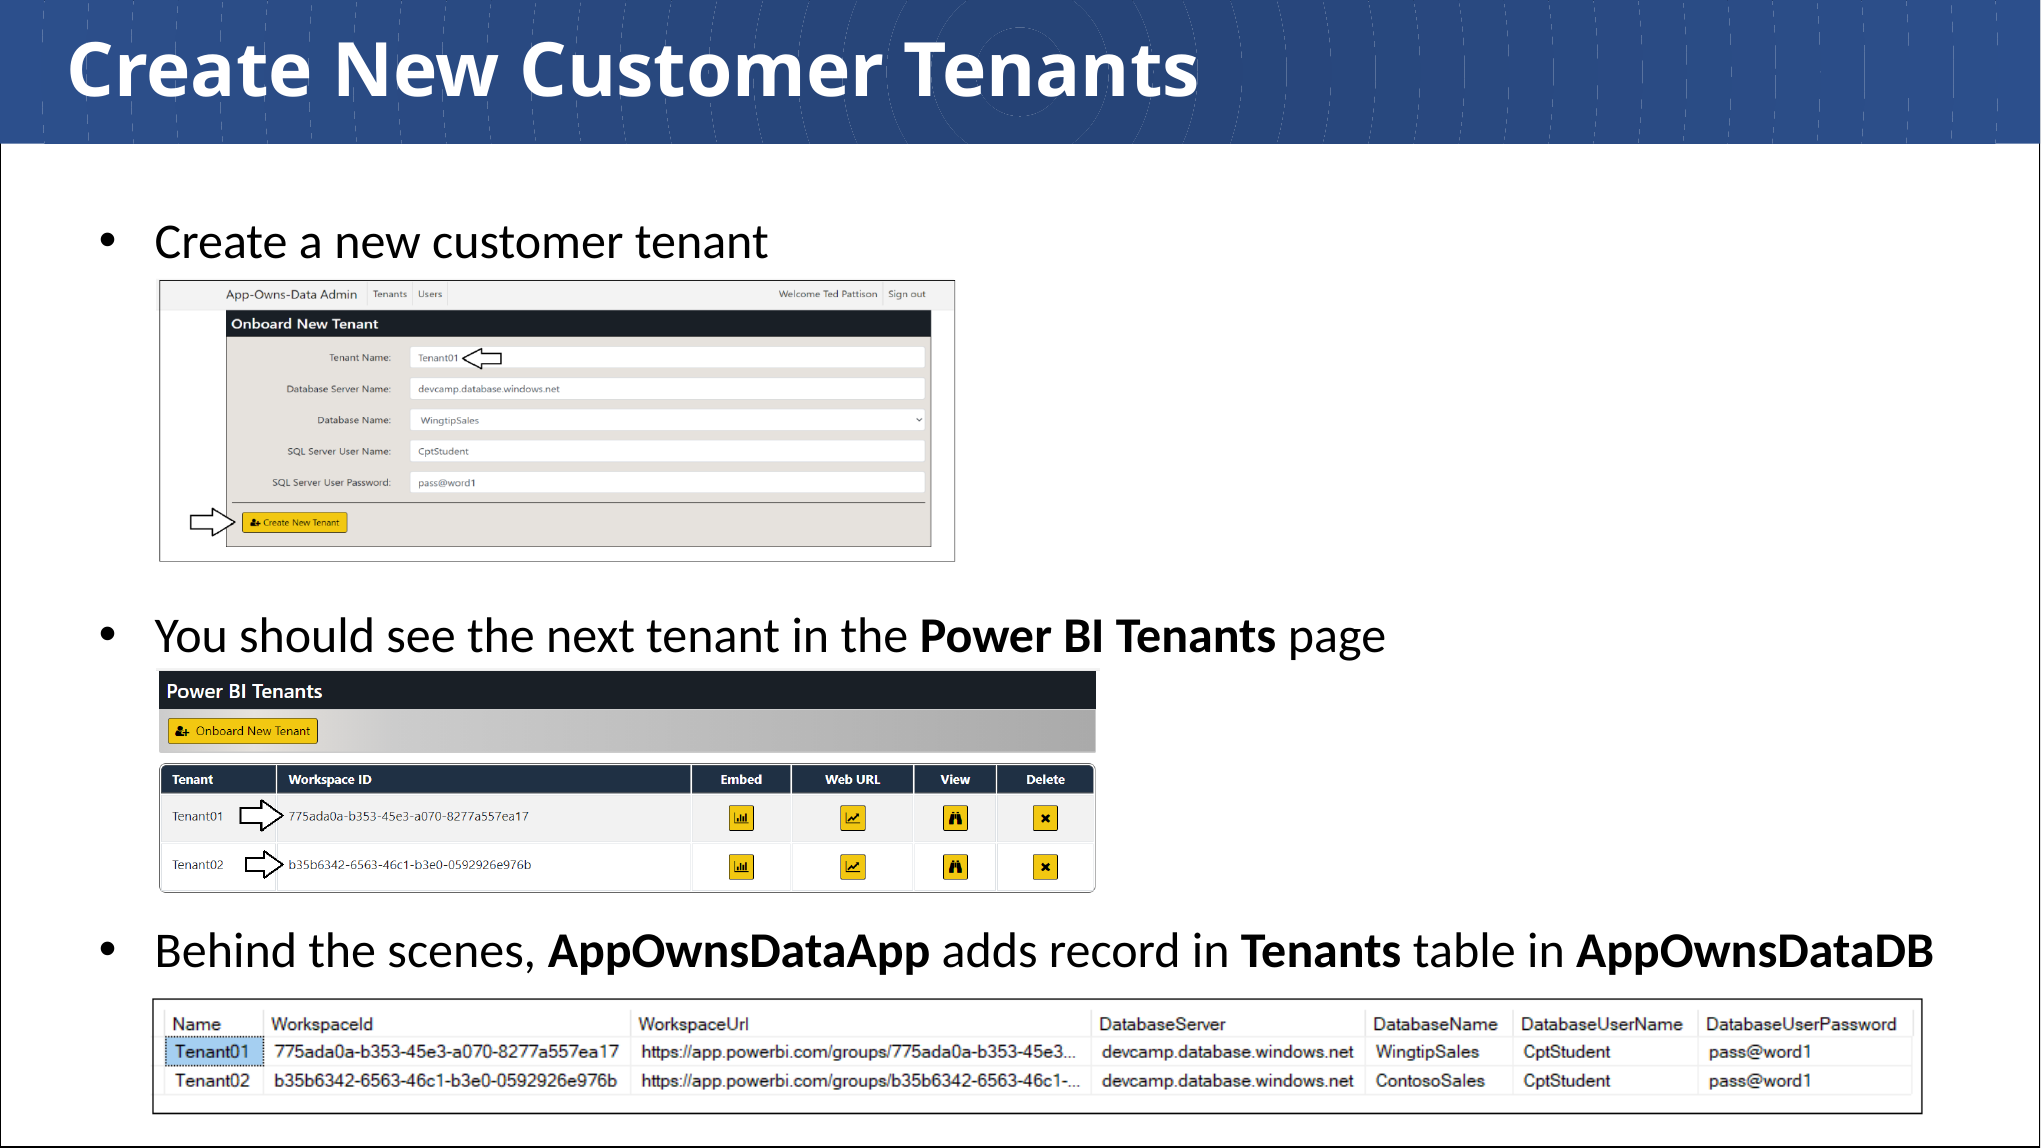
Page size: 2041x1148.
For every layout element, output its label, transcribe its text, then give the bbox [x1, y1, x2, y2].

title Create New Customer Tenants [51, 31, 1988, 113]
picture [141, 987, 1930, 1126]
list Create a new customer tenant You should see the next tenant in the Power BI Tenants page Behind the scenes, AppOwnsDataApp adds record in Tenants table in AppOwnsDataDB [83, 201, 1988, 993]
picture [156, 668, 1100, 898]
picture [156, 277, 961, 564]
